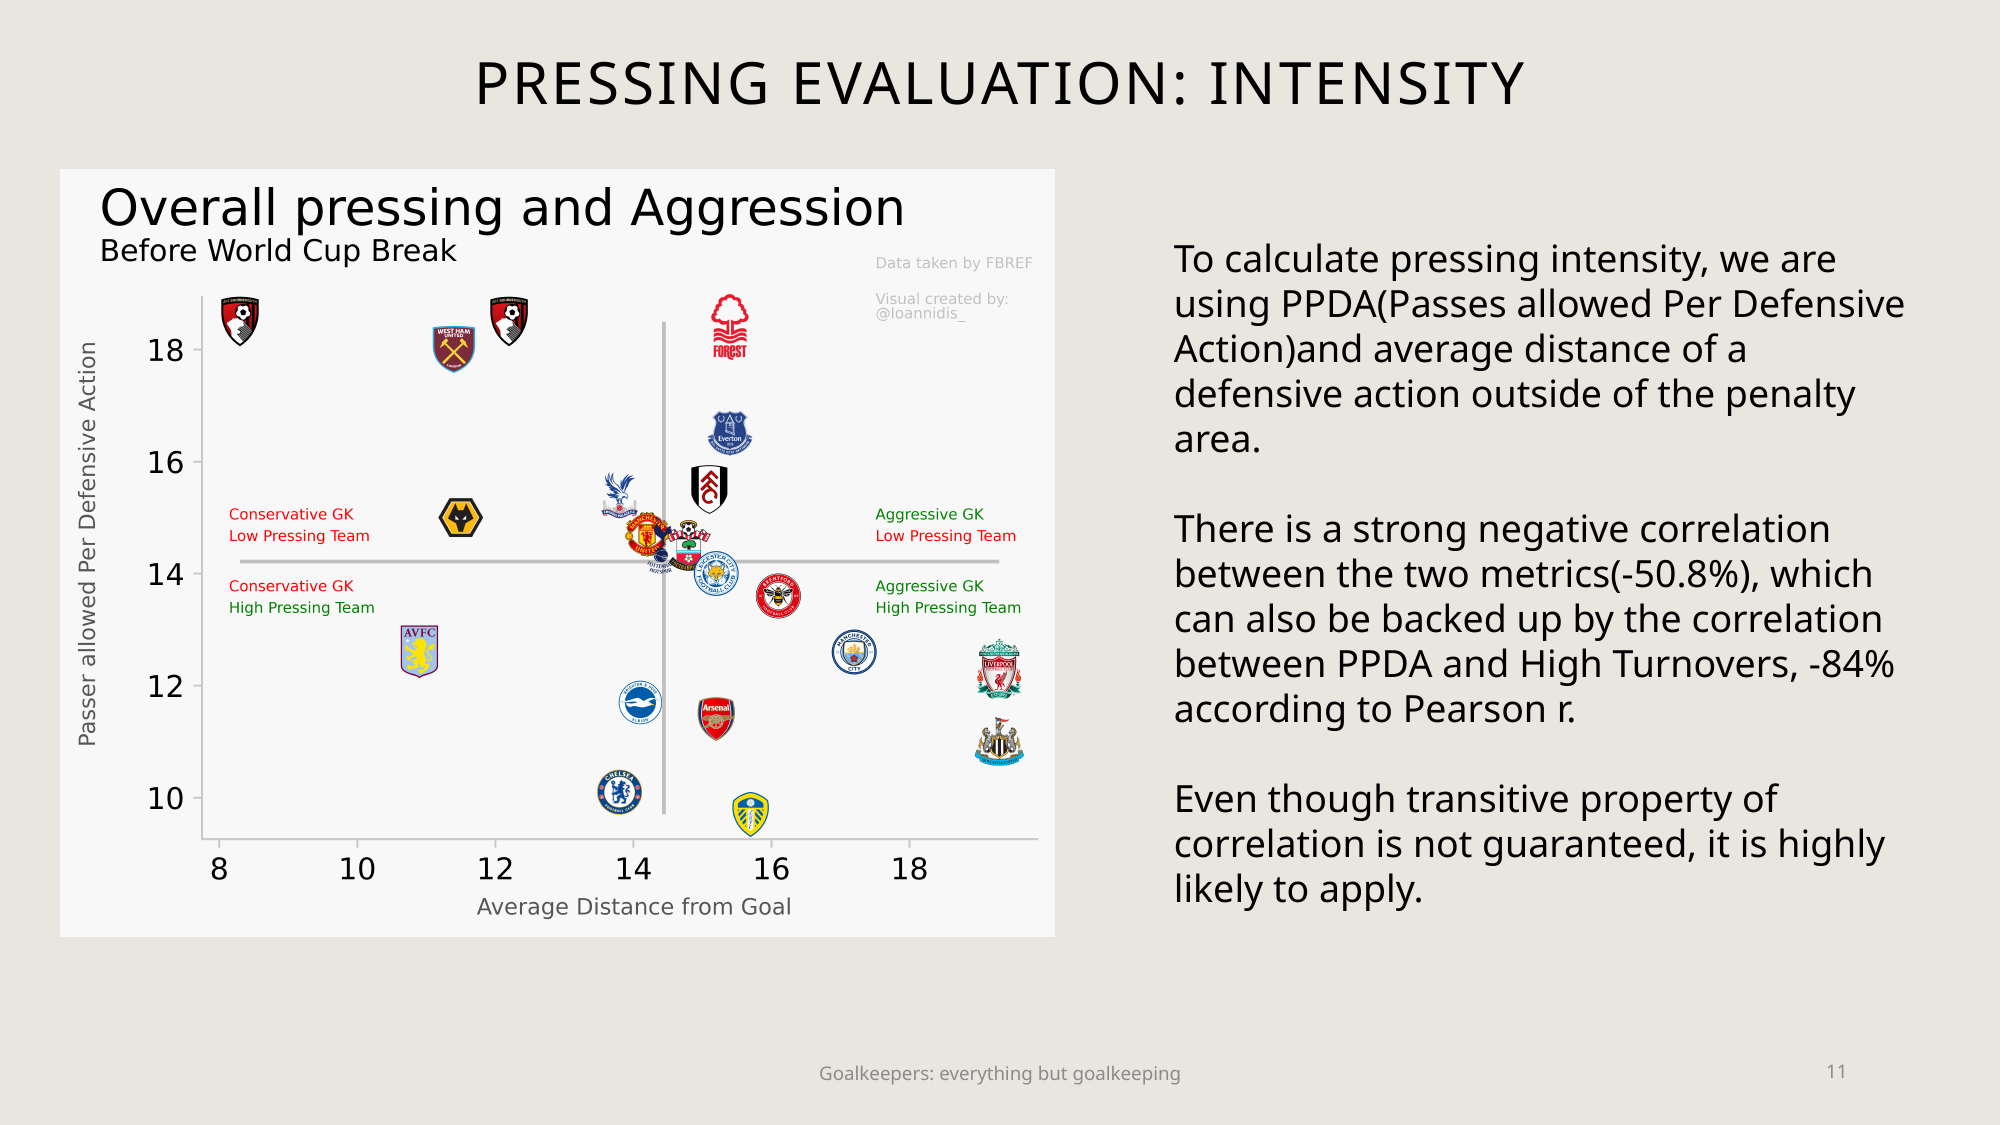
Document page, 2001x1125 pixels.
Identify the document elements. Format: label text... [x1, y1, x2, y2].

picture [60, 169, 1055, 937]
slide_number 11 [1412, 1042, 1863, 1103]
text_box To calculate pressing intensity, we are using PPDA(Passes allowed Per Defensive Action)and average distance of a defensive action outside of the penalty area. There is a strong negative correlation between the two metrics(-50.8%), which can also be backed up by the correlation between PPDA and High Turnovers, -84% according to Pearson r. Even though transitive property of correlation is not guaranteed, it is highly likely to apply. [1158, 227, 1925, 918]
footer Goalkeepers: everything but goalkeeping [662, 1042, 1338, 1103]
title Pressing evaluation: Intensity [137, 33, 1863, 139]
